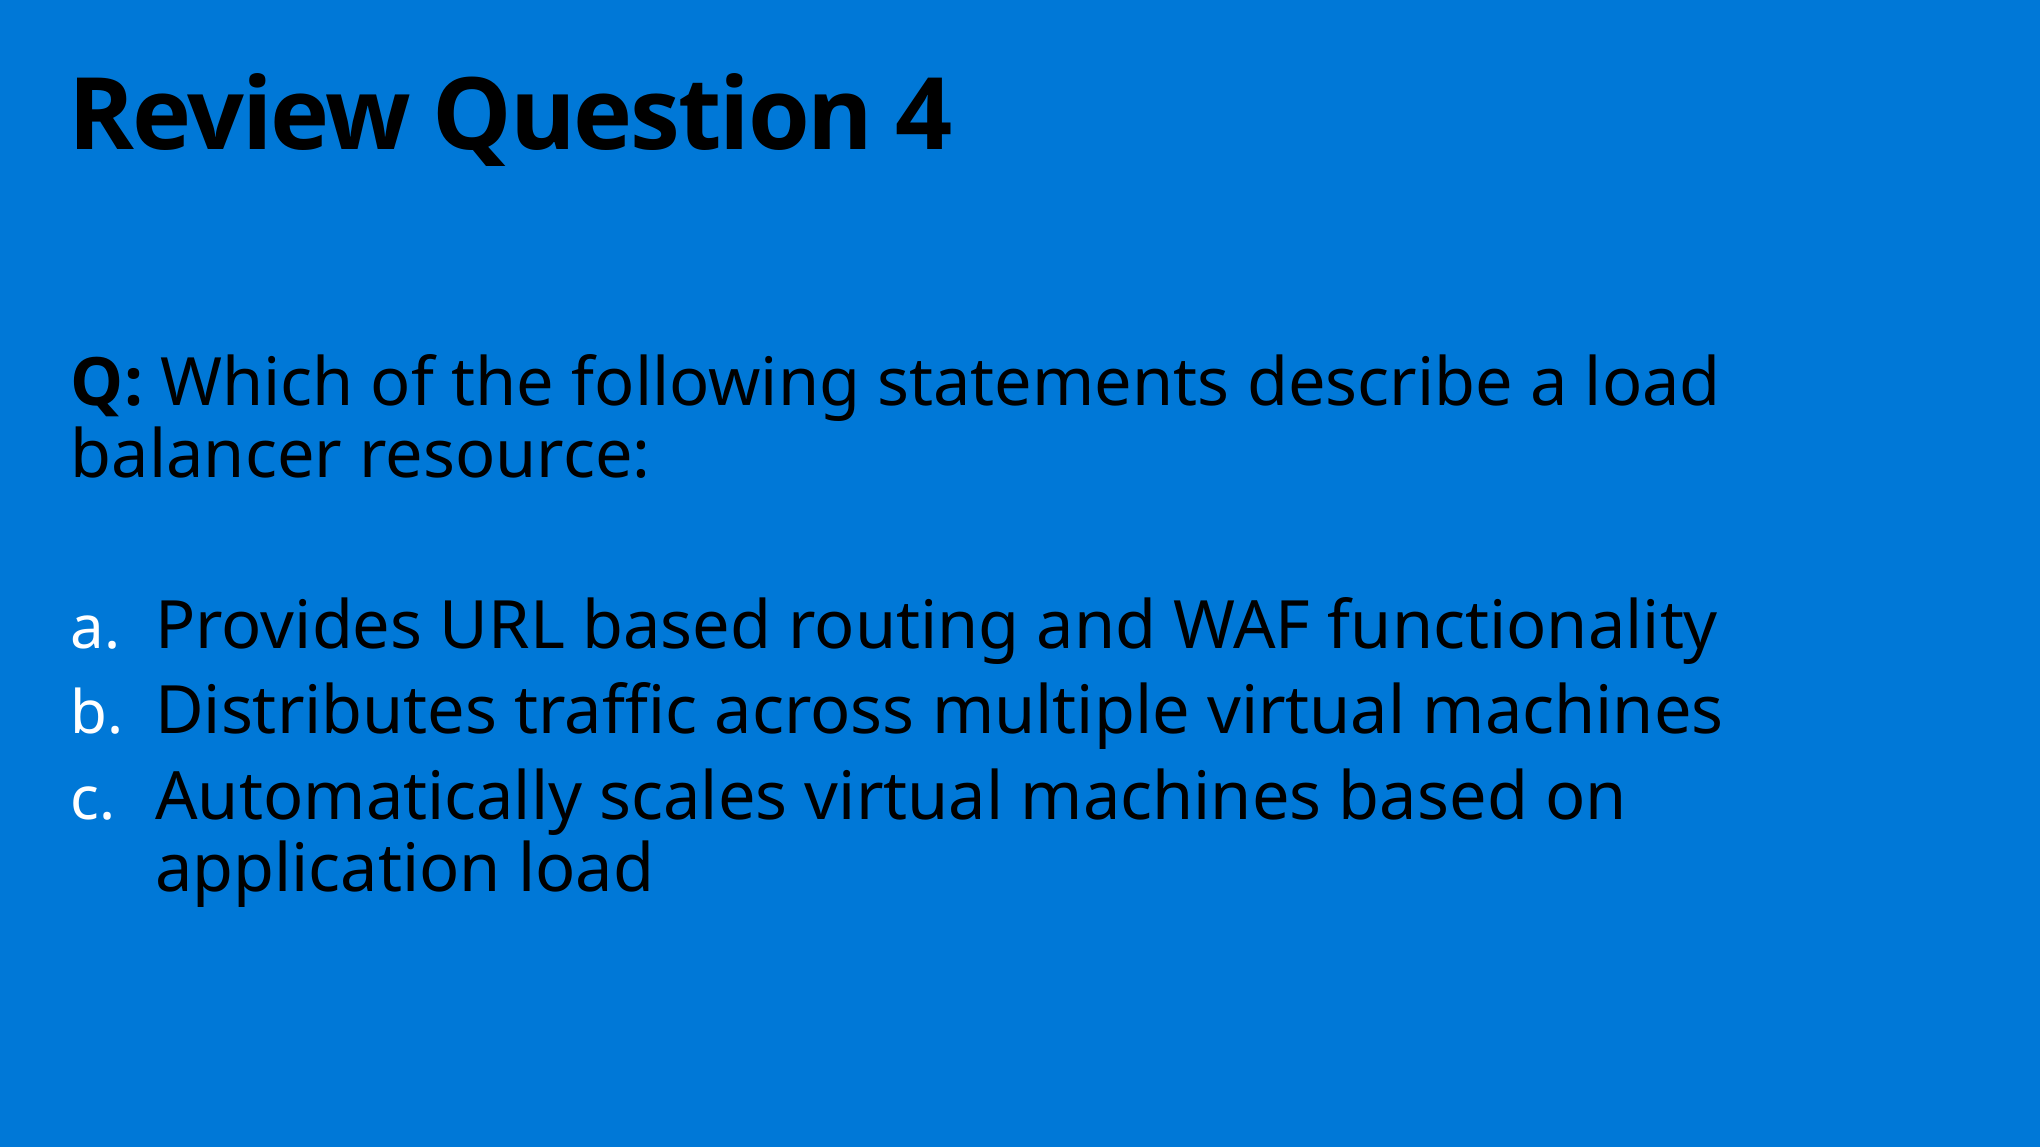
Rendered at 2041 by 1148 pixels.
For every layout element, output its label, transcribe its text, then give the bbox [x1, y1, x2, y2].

title Review Question 4 [44, 48, 1996, 199]
list Q: Which of the following statements describe a load balancer resource: Provides URL based routing and WAF functionality Distributes traffic across multiple virtual machines Automatically scales virtual machines based on application load [46, 333, 1890, 1087]
